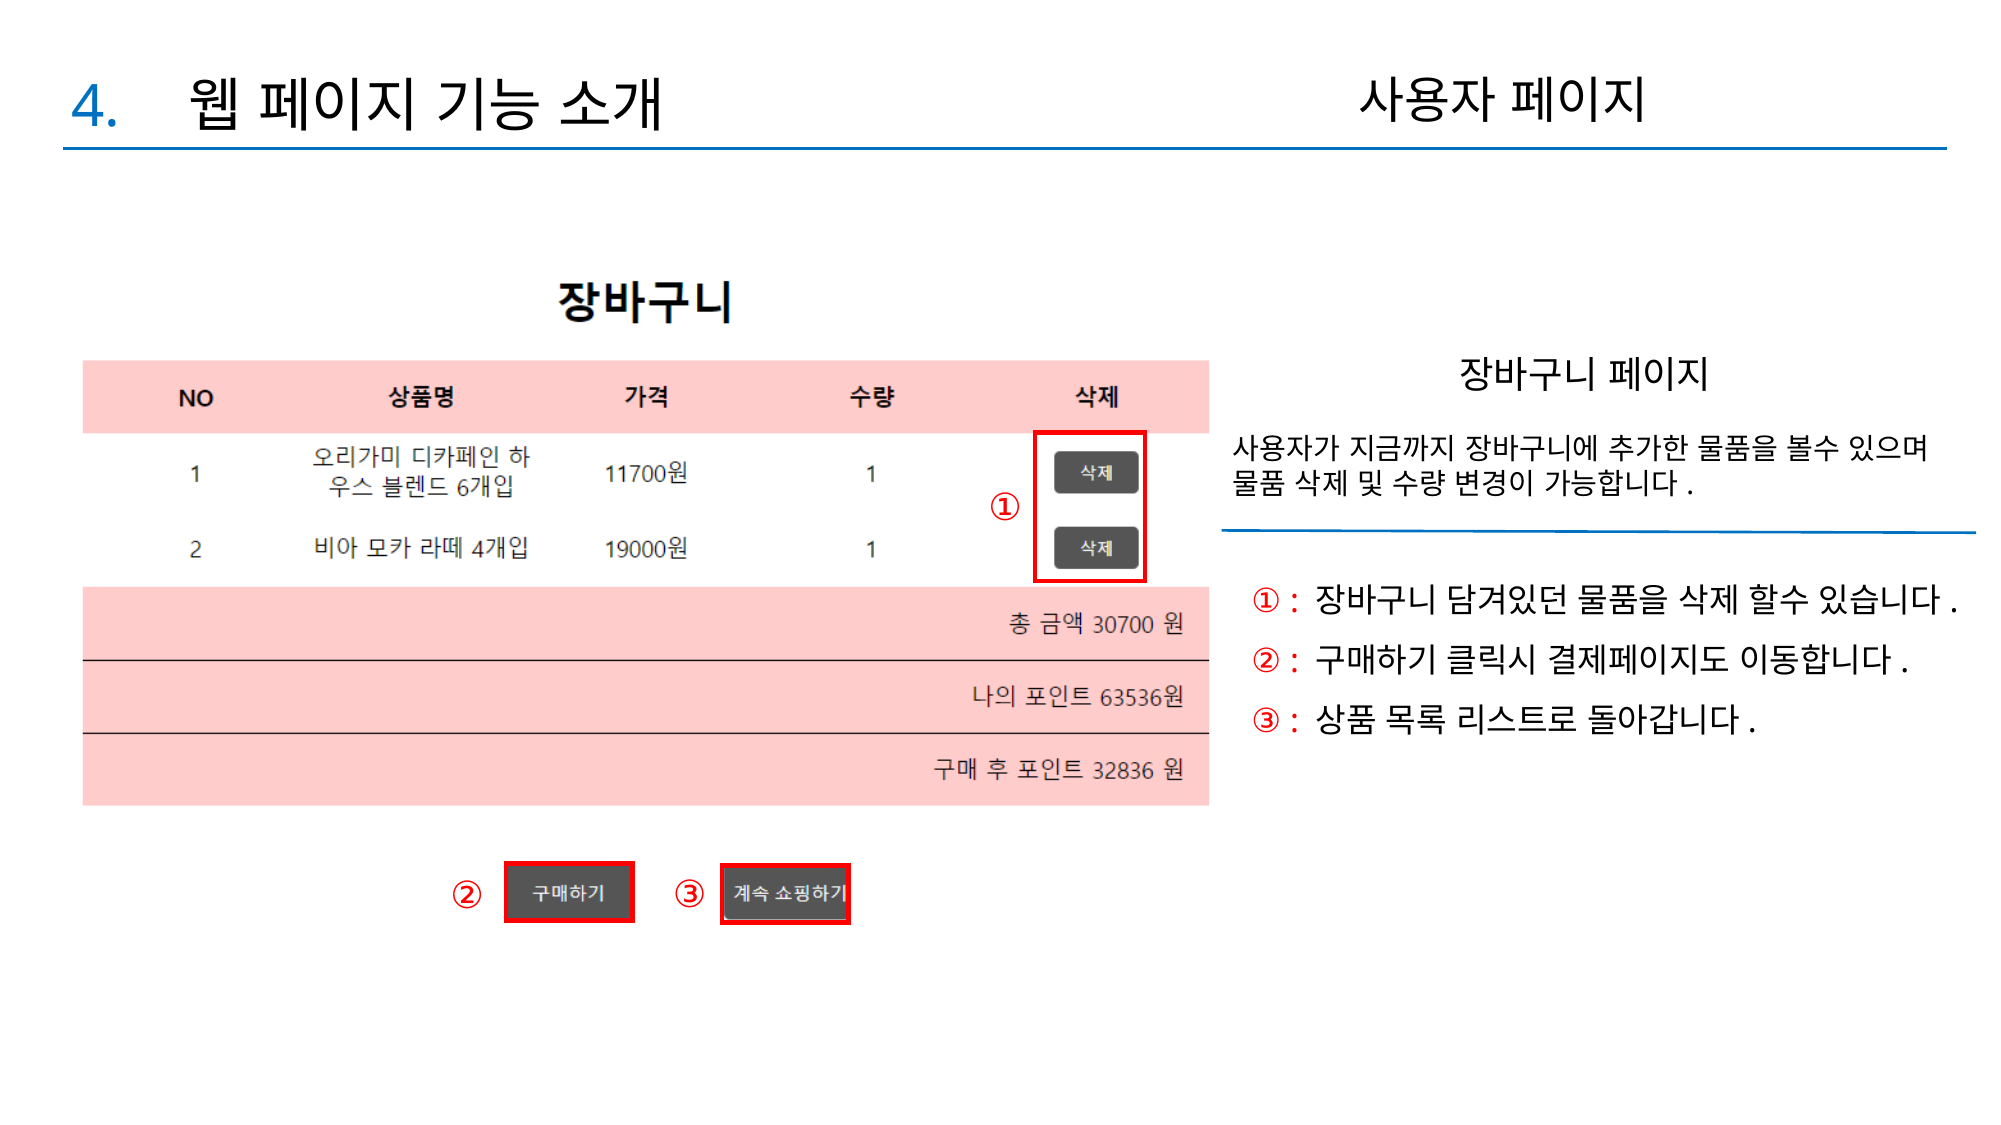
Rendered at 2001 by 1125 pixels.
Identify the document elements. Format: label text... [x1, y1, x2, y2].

text_box 사용자가 지금까지 장바구니에 추가한 물품을 볼수 있으며 물품 삭제 및 수량 변경이 가능합니다. [1240, 422, 1946, 508]
picture [74, 262, 1240, 935]
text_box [60, 61, 1948, 149]
text_box 장바구니 페이지 [1444, 343, 1727, 404]
text_box ① : 장바구니 담겨있던 물품을 삭제 할수 있습니다. ② : 구매하기 클릭시 결제페이지도 이동합니다. ③ : 상품 목록 리스트로 돌아갑니다. [1240, 551, 1991, 747]
